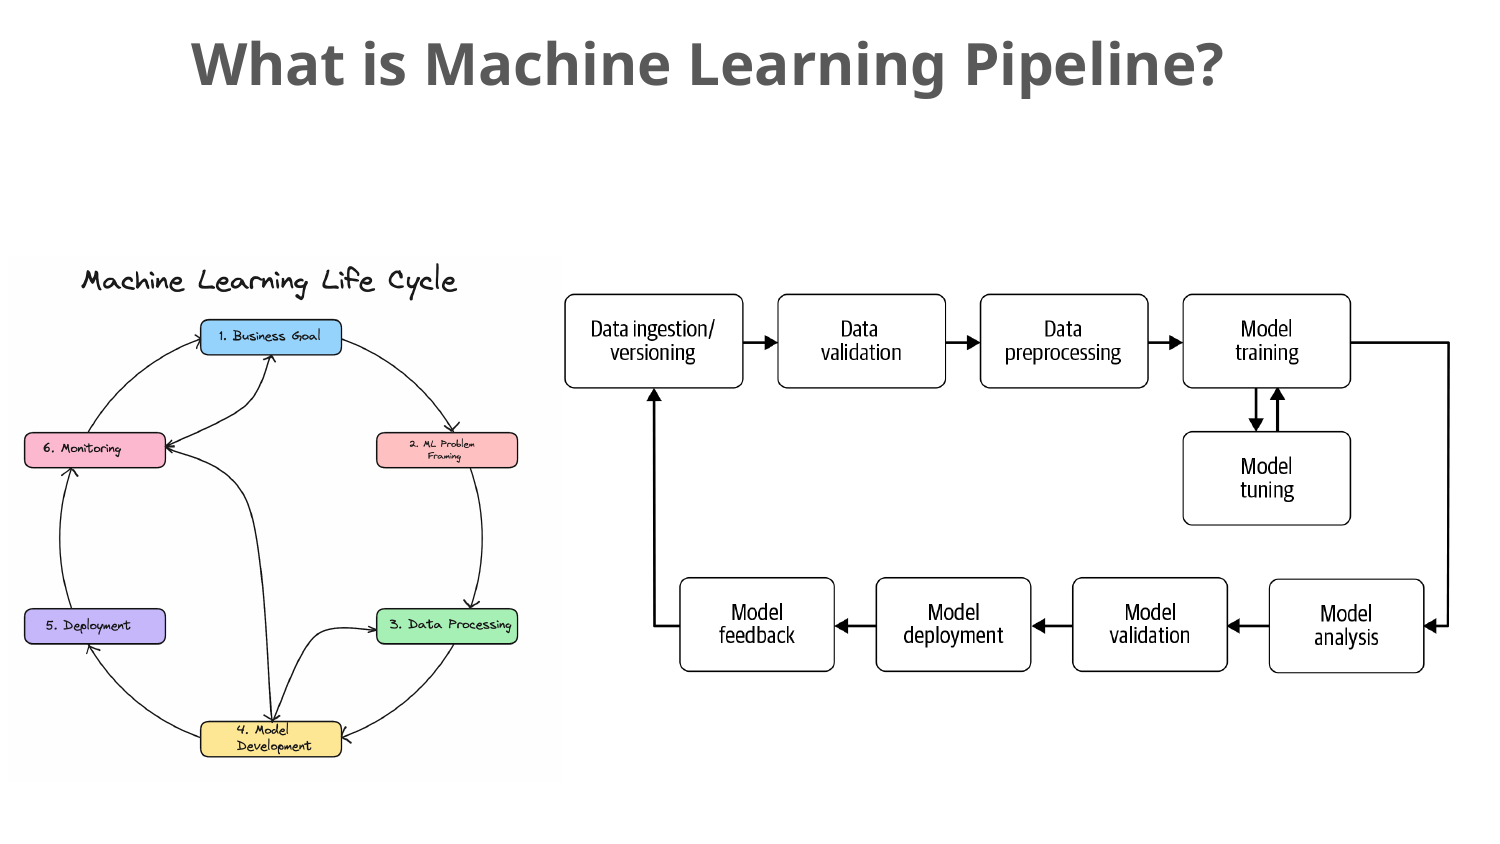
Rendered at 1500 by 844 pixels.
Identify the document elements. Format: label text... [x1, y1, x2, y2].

picture [8, 256, 1452, 782]
subtitle What is Machine Learning Pipeline? [8, 8, 1407, 140]
